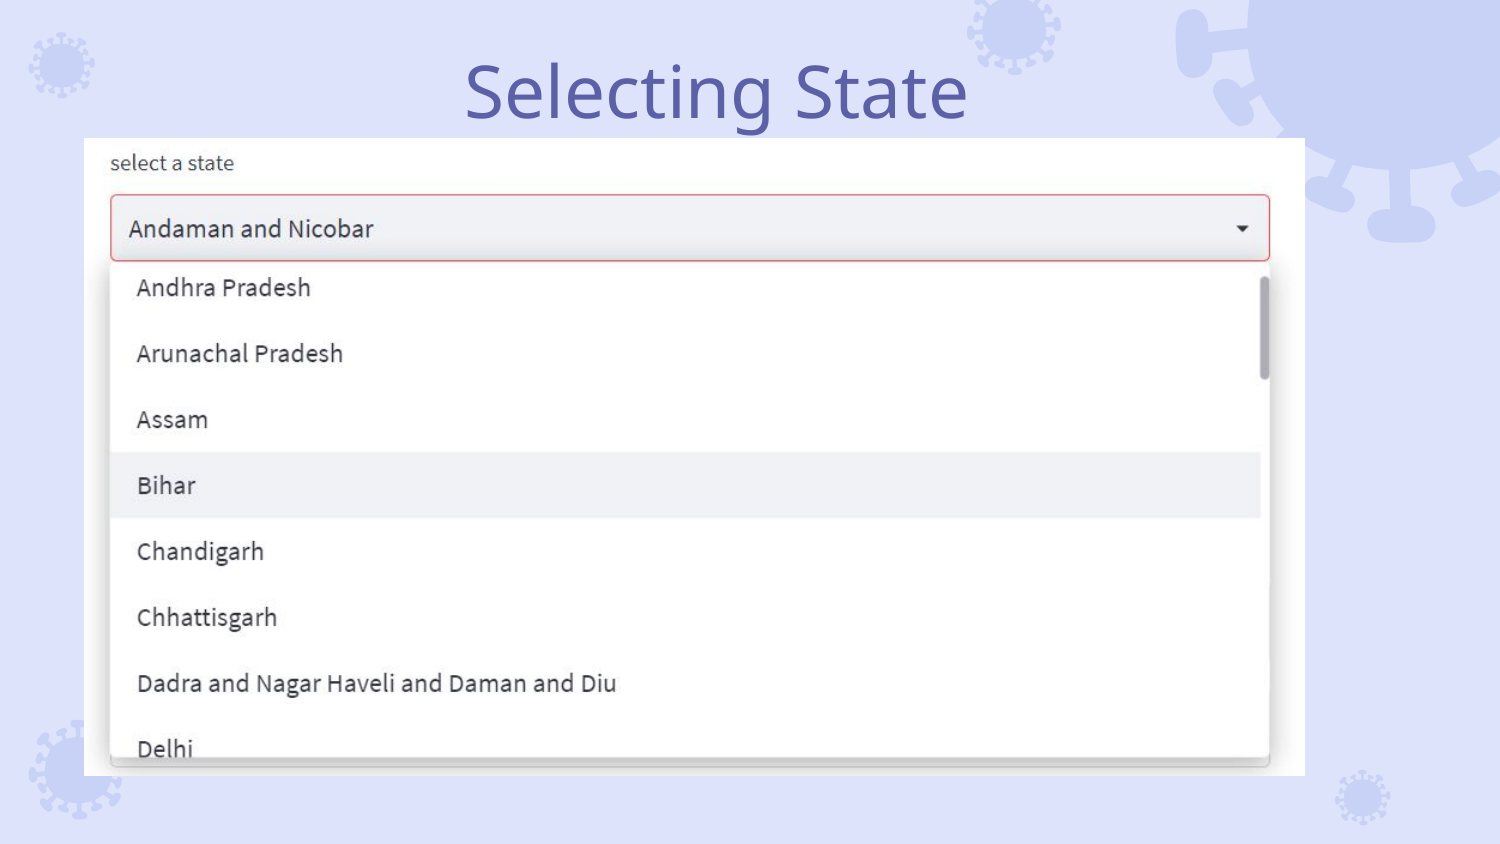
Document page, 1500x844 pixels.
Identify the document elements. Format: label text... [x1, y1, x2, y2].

picture [83, 137, 1305, 776]
title Selecting State [85, 30, 1349, 125]
